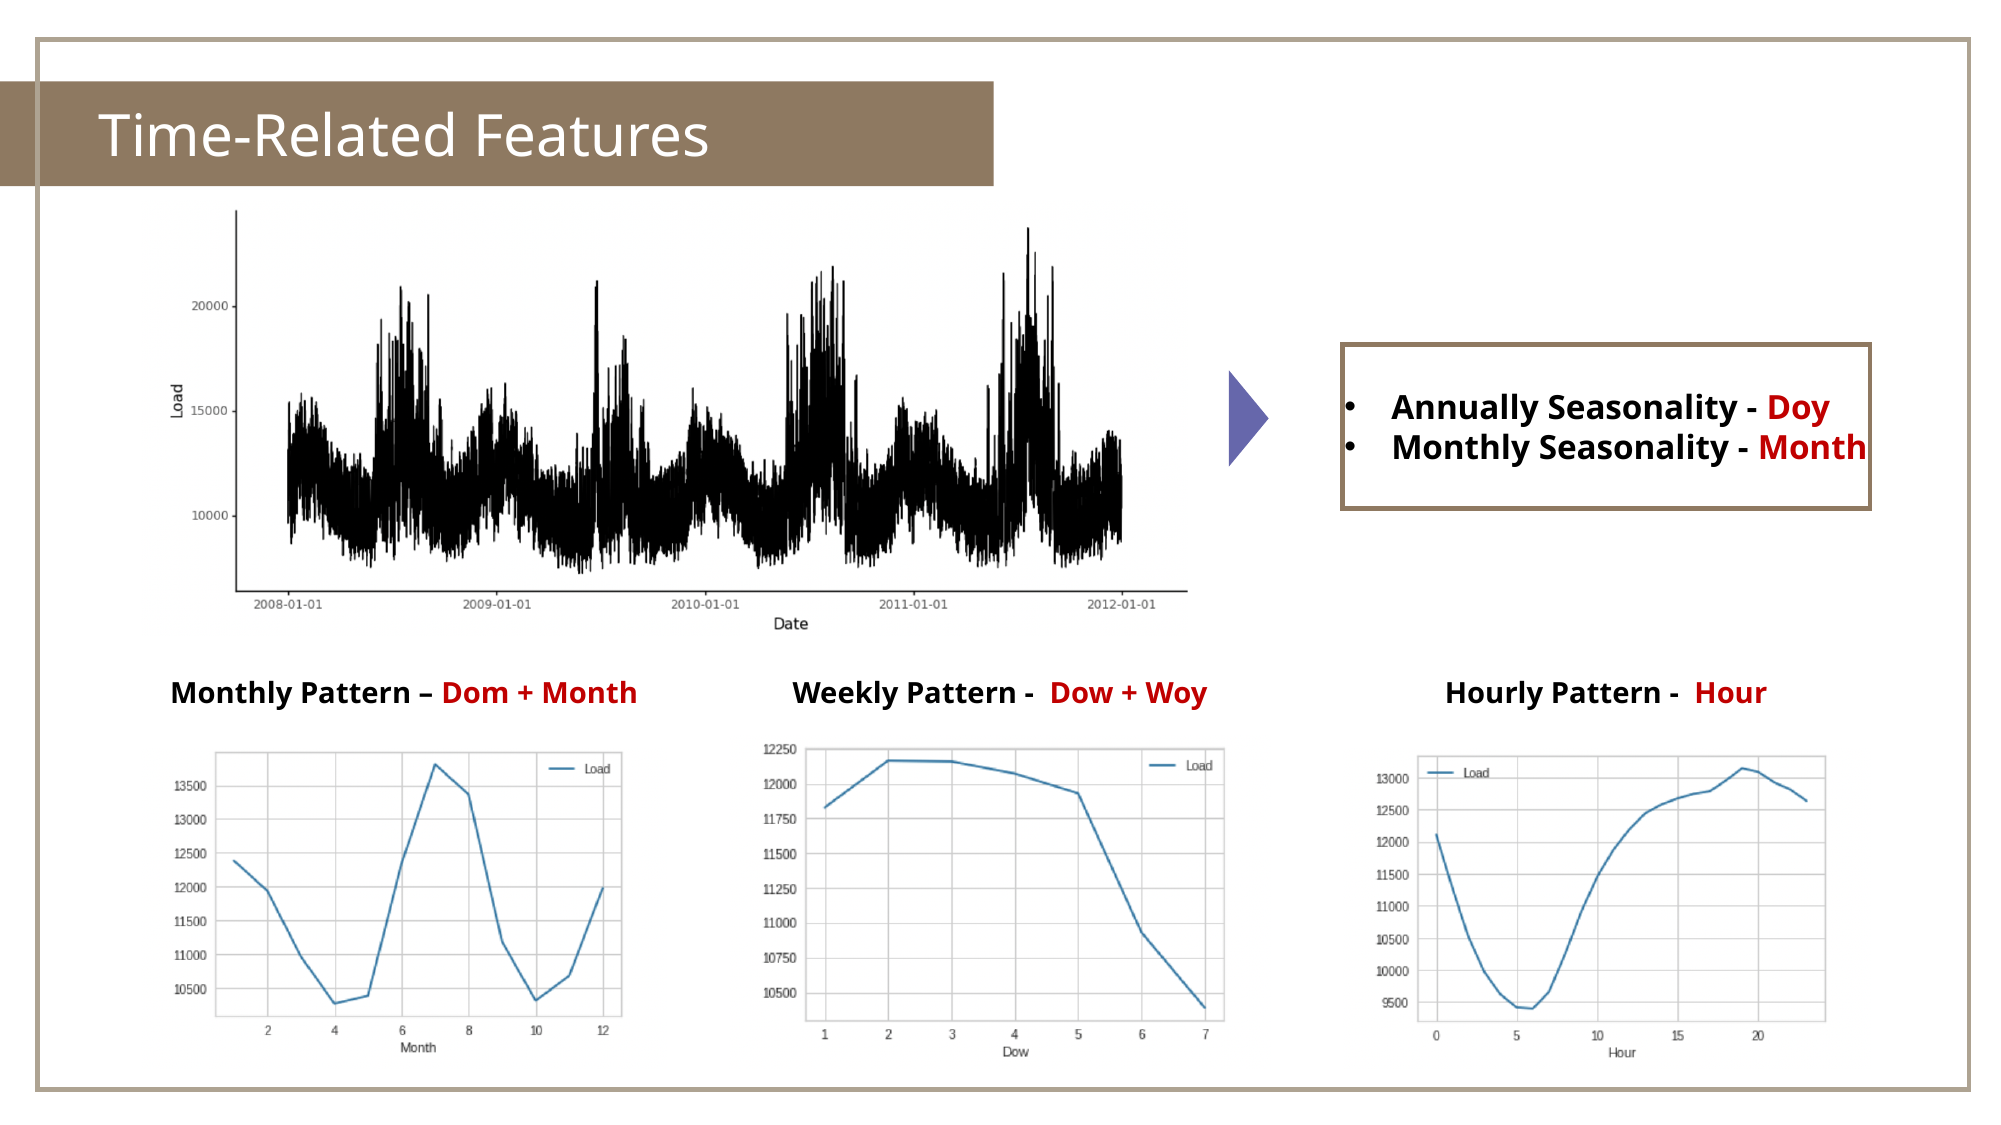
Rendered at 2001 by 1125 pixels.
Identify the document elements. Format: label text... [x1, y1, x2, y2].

picture [141, 748, 667, 1069]
text_box [1227, 367, 1271, 470]
text_box [1341, 344, 1871, 509]
picture [1343, 748, 1871, 1069]
text_box Hourly Pattern - Hour [1430, 666, 1782, 717]
picture [141, 200, 1188, 636]
text_box Weekly Pattern - Dow + Woy [777, 666, 1223, 717]
text_box Annually Seasonality - Doy Monthly Seasonality - Month [1871, 378, 1883, 474]
picture [729, 735, 1271, 1069]
text_box Annually Seasonality - Doy Monthly Seasonality - Month [1329, 378, 1341, 474]
text_box Time-Related Features [83, 90, 725, 176]
text_box Monthly Pattern – Dom + Month [155, 666, 653, 717]
